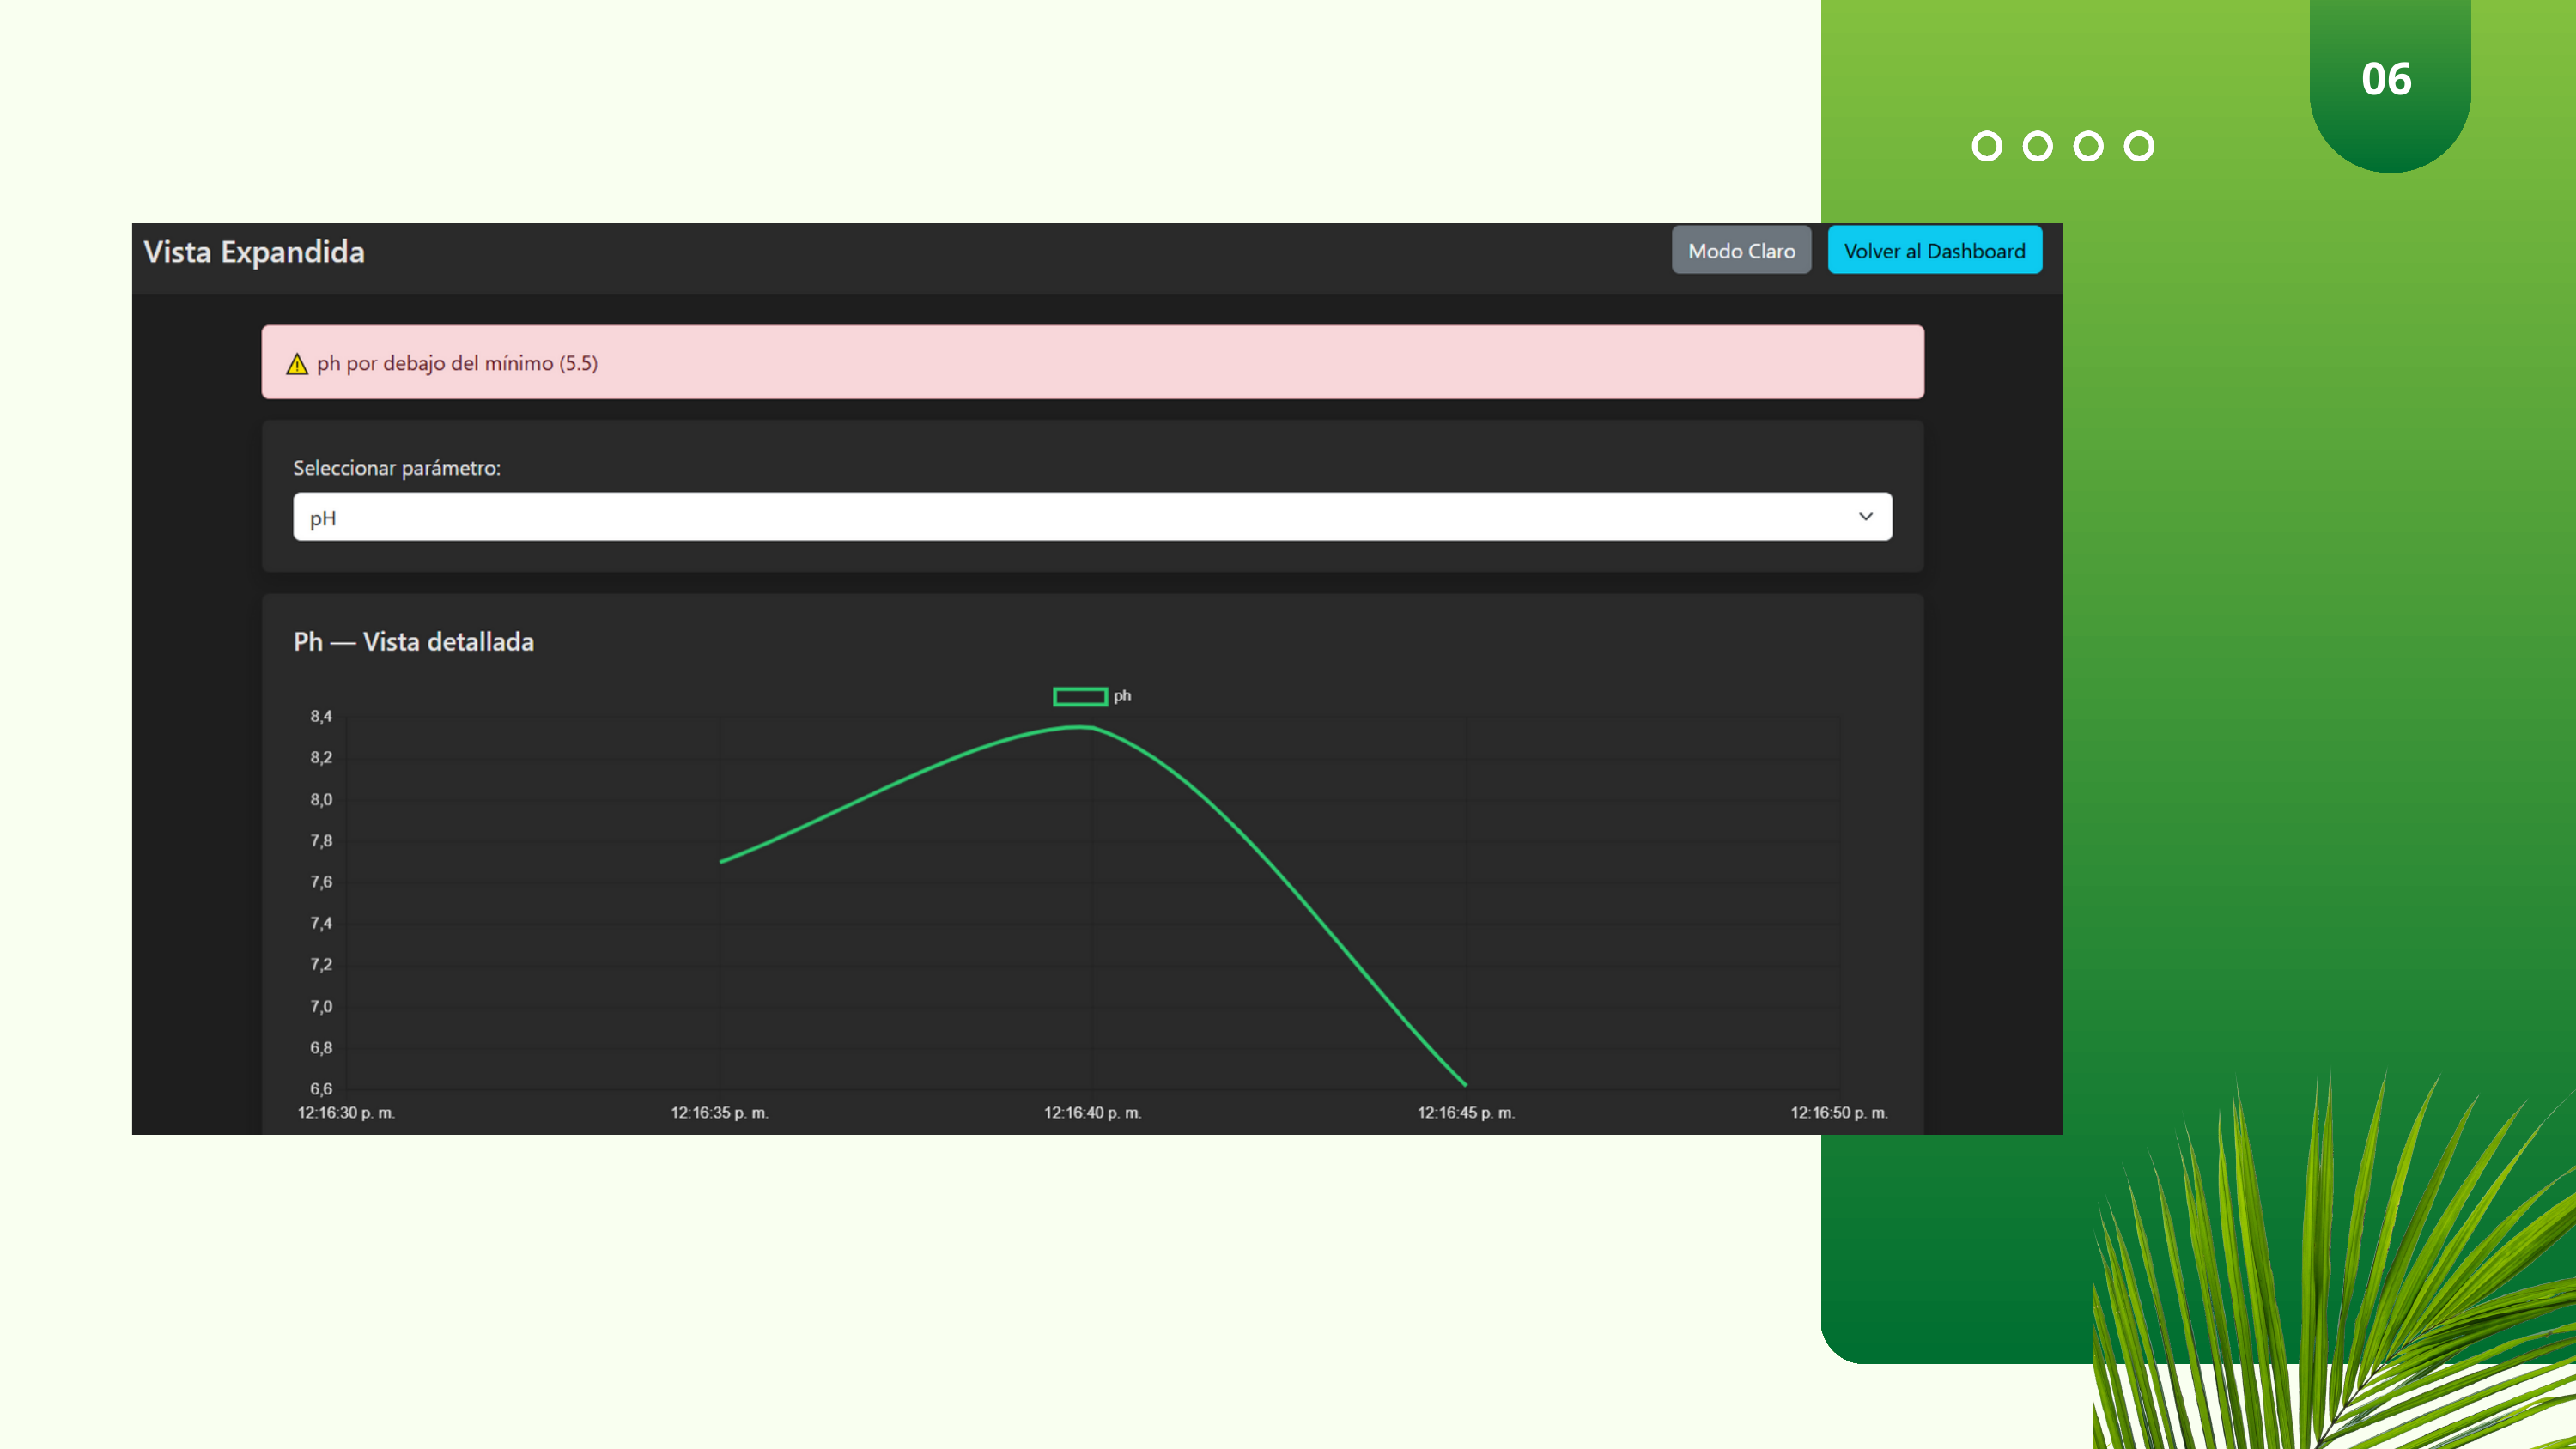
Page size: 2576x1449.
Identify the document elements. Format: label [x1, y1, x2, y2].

text_box [2093, 1372, 2576, 1449]
text_box [1820, 0, 2576, 1364]
text_box [131, 223, 1816, 1135]
text_box [2309, 0, 2472, 173]
